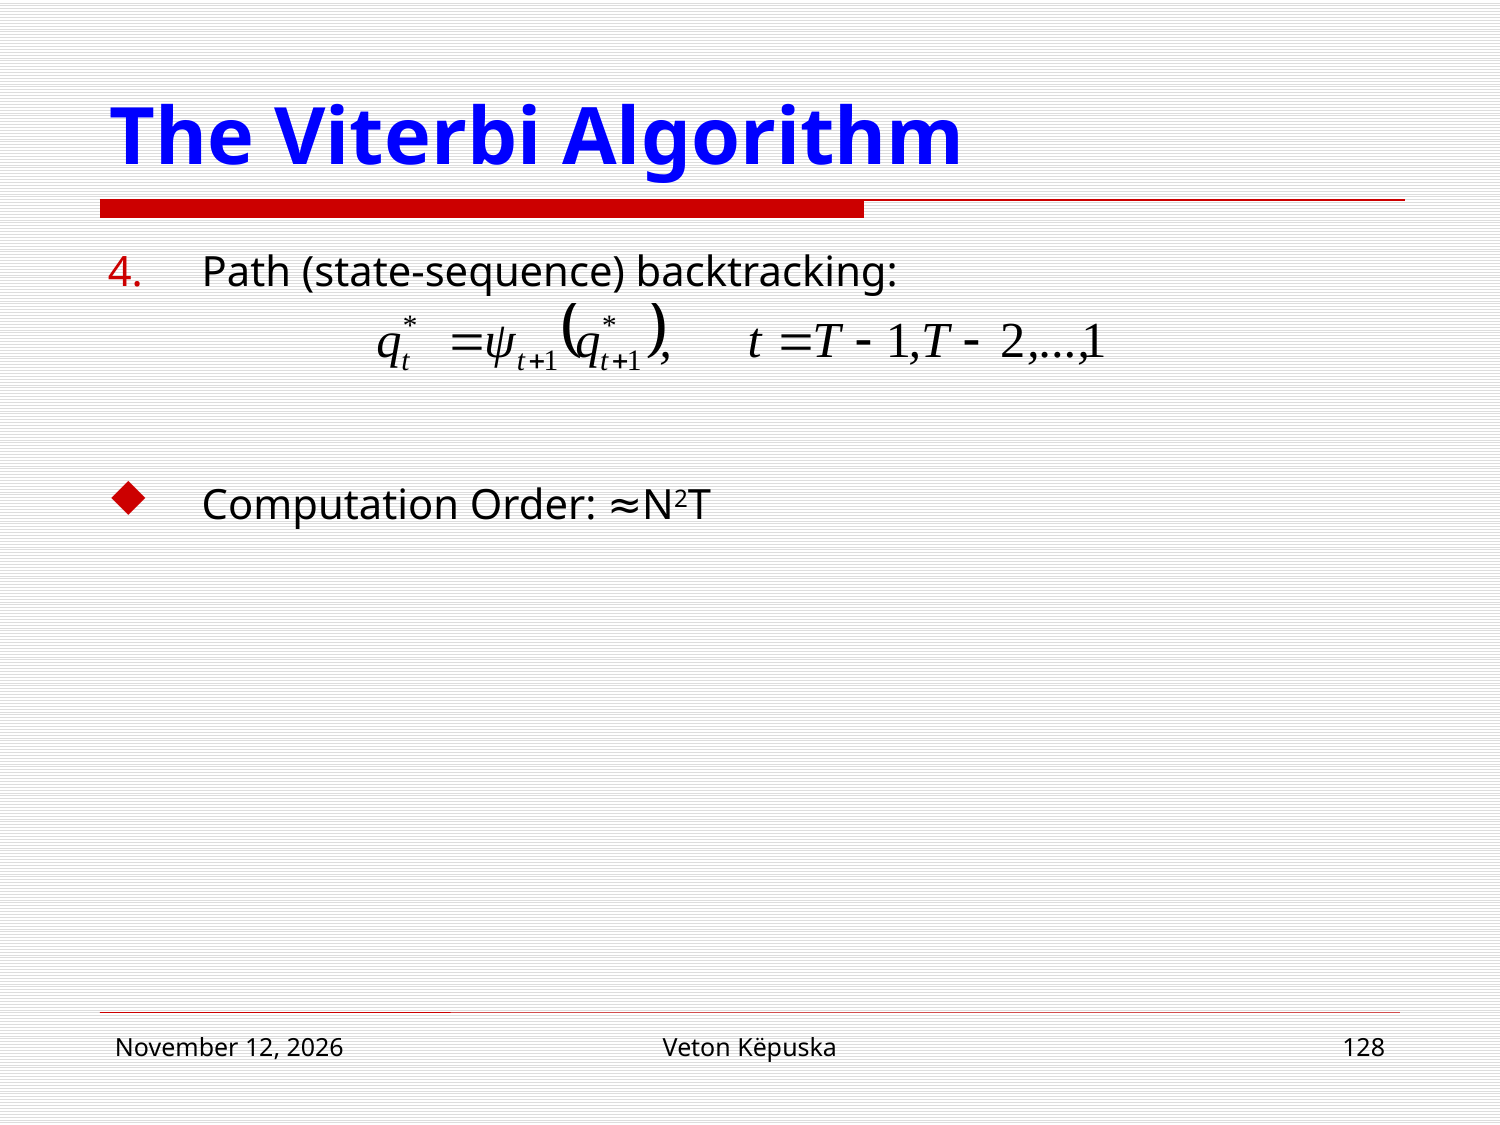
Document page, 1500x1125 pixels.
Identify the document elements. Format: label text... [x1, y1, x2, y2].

slide_number 128 [1074, 1024, 1401, 1103]
footer Veton Këpuska [512, 1024, 988, 1103]
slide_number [99, 1024, 426, 1103]
title The Viterbi Algorithm [93, 49, 1407, 188]
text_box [368, 302, 1110, 384]
list Path (state-sequence) backtracking: Computation Order: ≈N2T [92, 237, 1406, 988]
